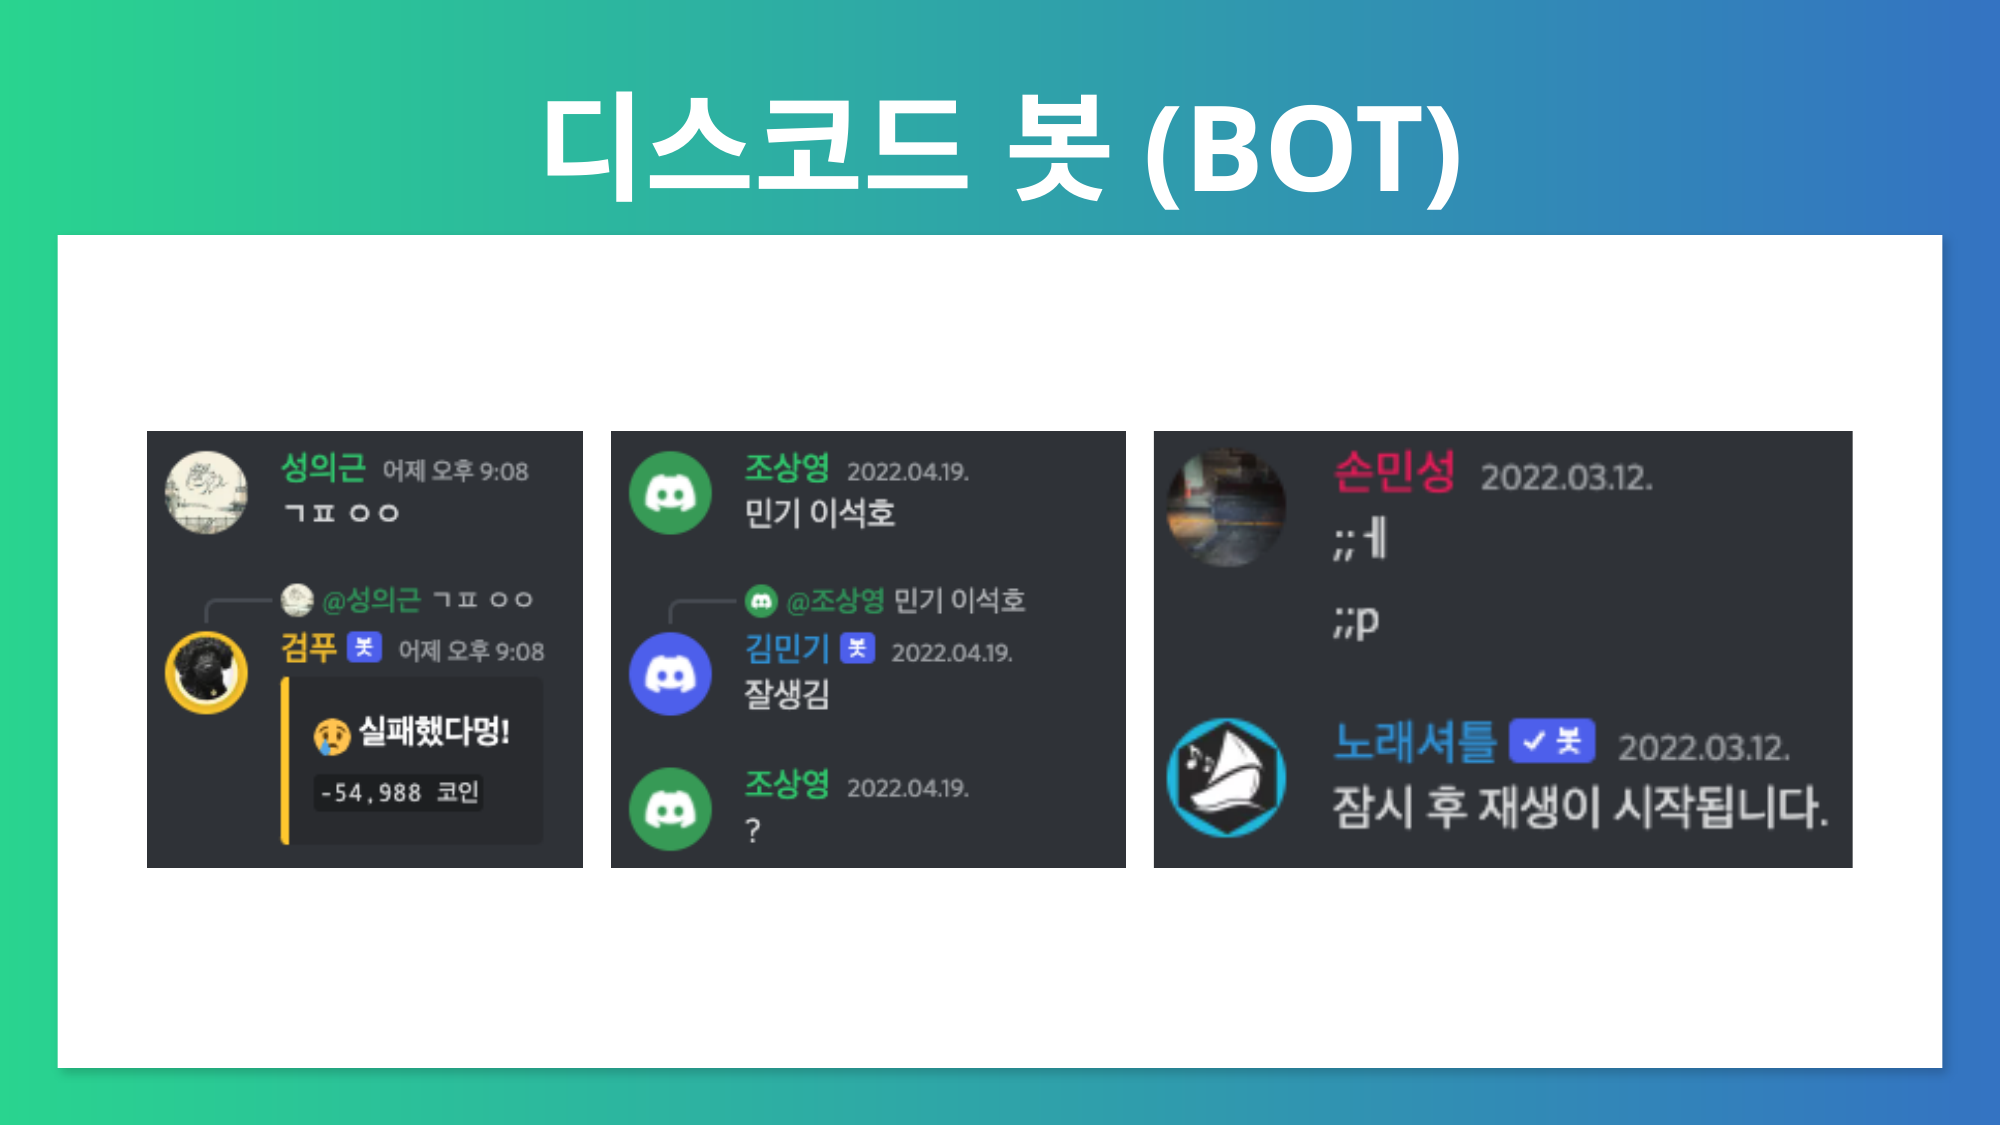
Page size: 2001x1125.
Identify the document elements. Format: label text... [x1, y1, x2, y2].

picture [147, 431, 583, 868]
picture [611, 431, 1126, 868]
picture [1153, 431, 1853, 868]
title 디스코드 봇(BOT) [57, 63, 1943, 242]
